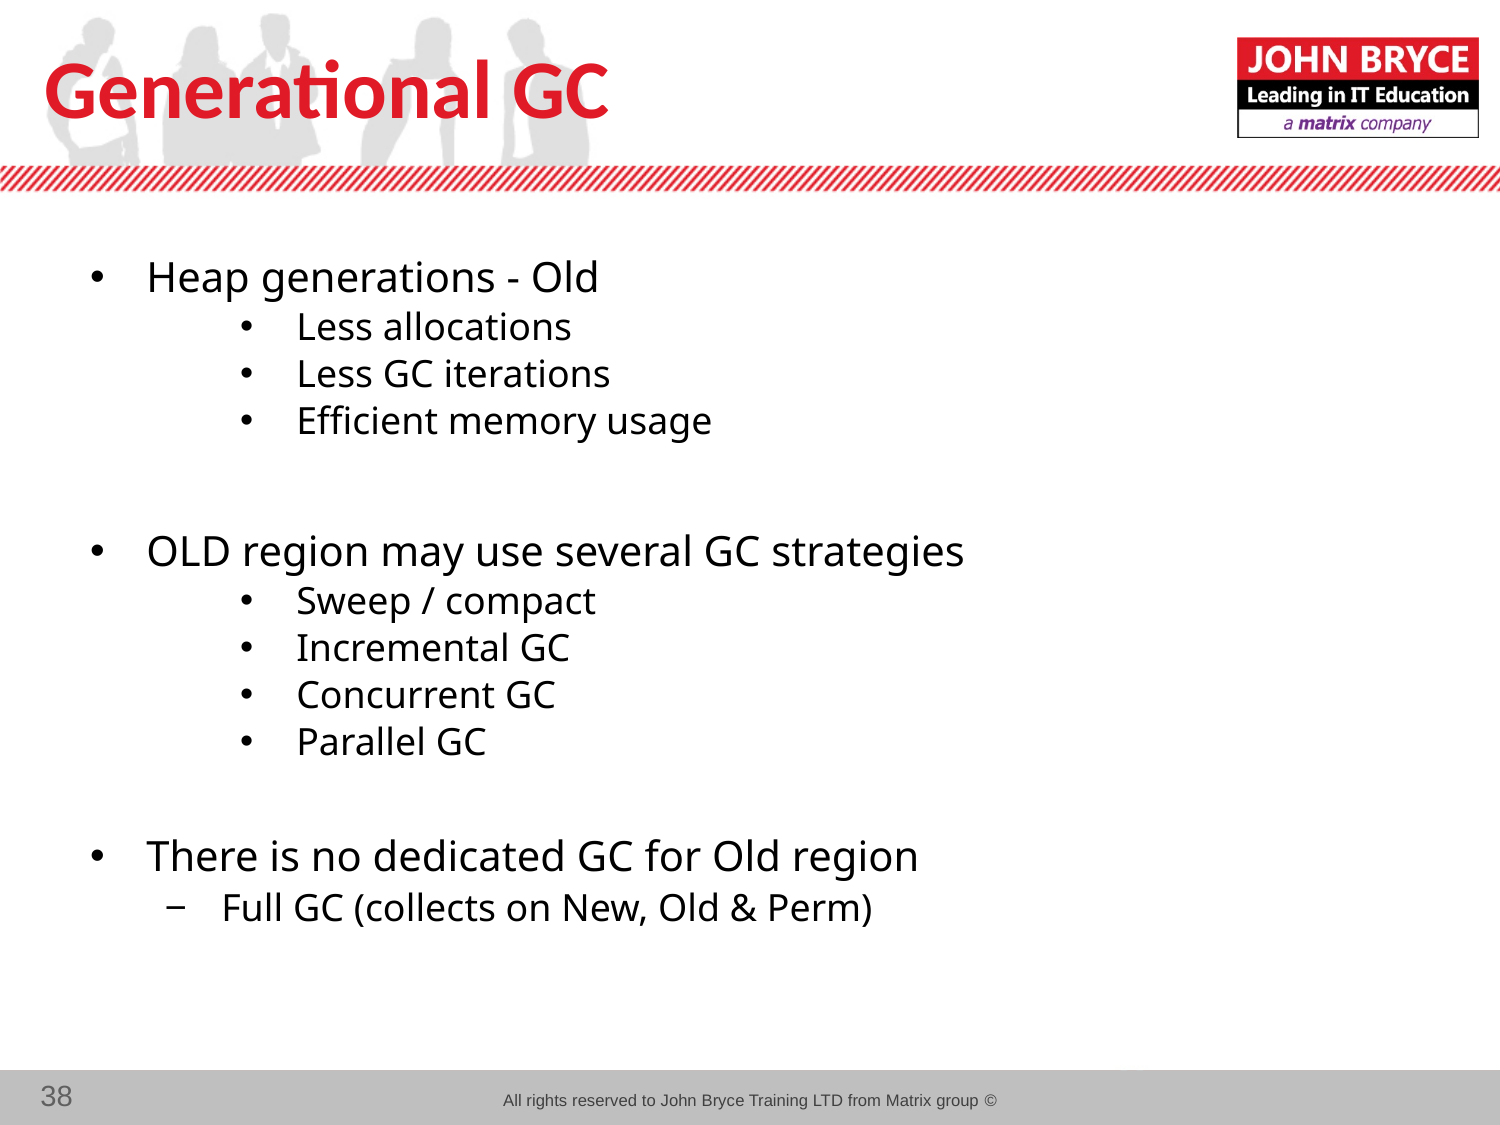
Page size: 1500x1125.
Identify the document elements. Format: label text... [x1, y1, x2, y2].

list Heap generations - Old Less allocations Less GC iterations Efficient memory usage OLD region may use several GC strategies Sweep / compact Incremental GC Concurrent GC Parallel GC There is no dedicated GC for Old region Full GC (collects on New, Old & Perm) [75, 243, 1425, 1047]
picture [0, 0, 1500, 1070]
title Generational GC [29, 21, 1235, 150]
